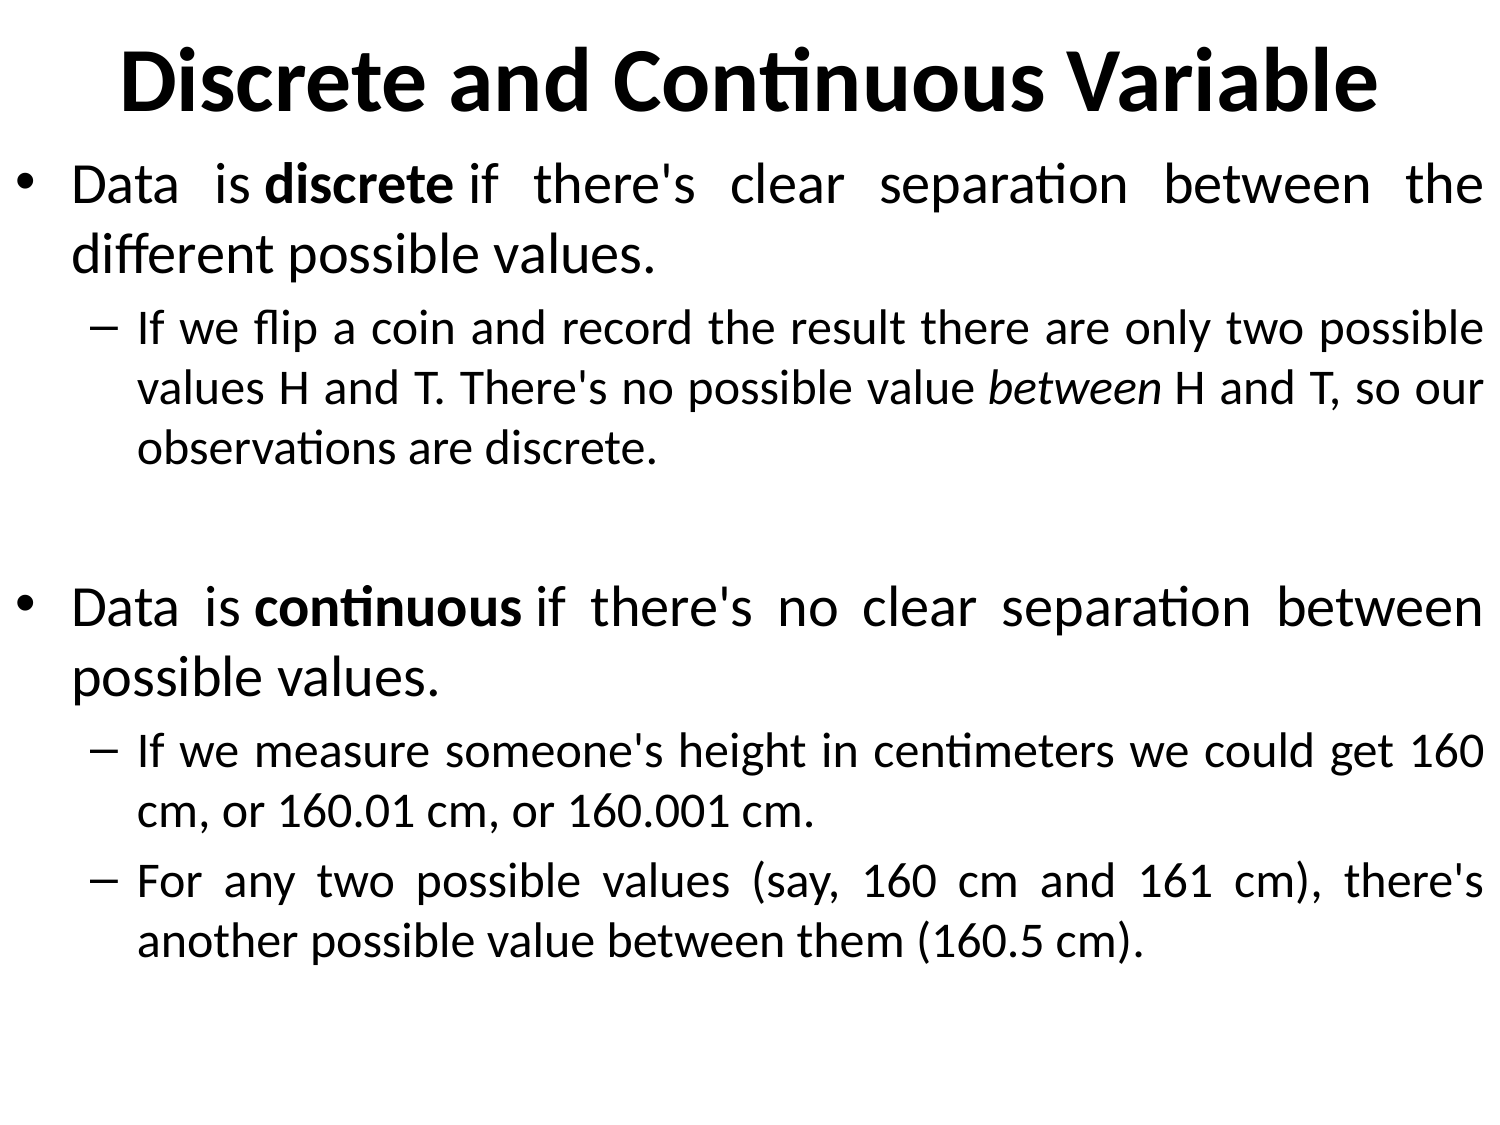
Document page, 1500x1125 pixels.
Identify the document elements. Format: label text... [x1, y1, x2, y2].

title Discrete and Continuous Variable [0, 0, 1500, 137]
list Data is discrete if there's clear separation between the different possible values. If we flip a coin and record the result there are only two possible values H and T. There's no possible value between H and T, so our observations are discrete. Data is continuous if there's no clear separation between possible values. If we measure someone's height in centimeters we could get 160 cm, or 160.01 cm, or 160.001 cm. For any two possible values (say, 160 cm and 161 cm), there's another possible value between them (160.5 cm). [0, 137, 1500, 1125]
